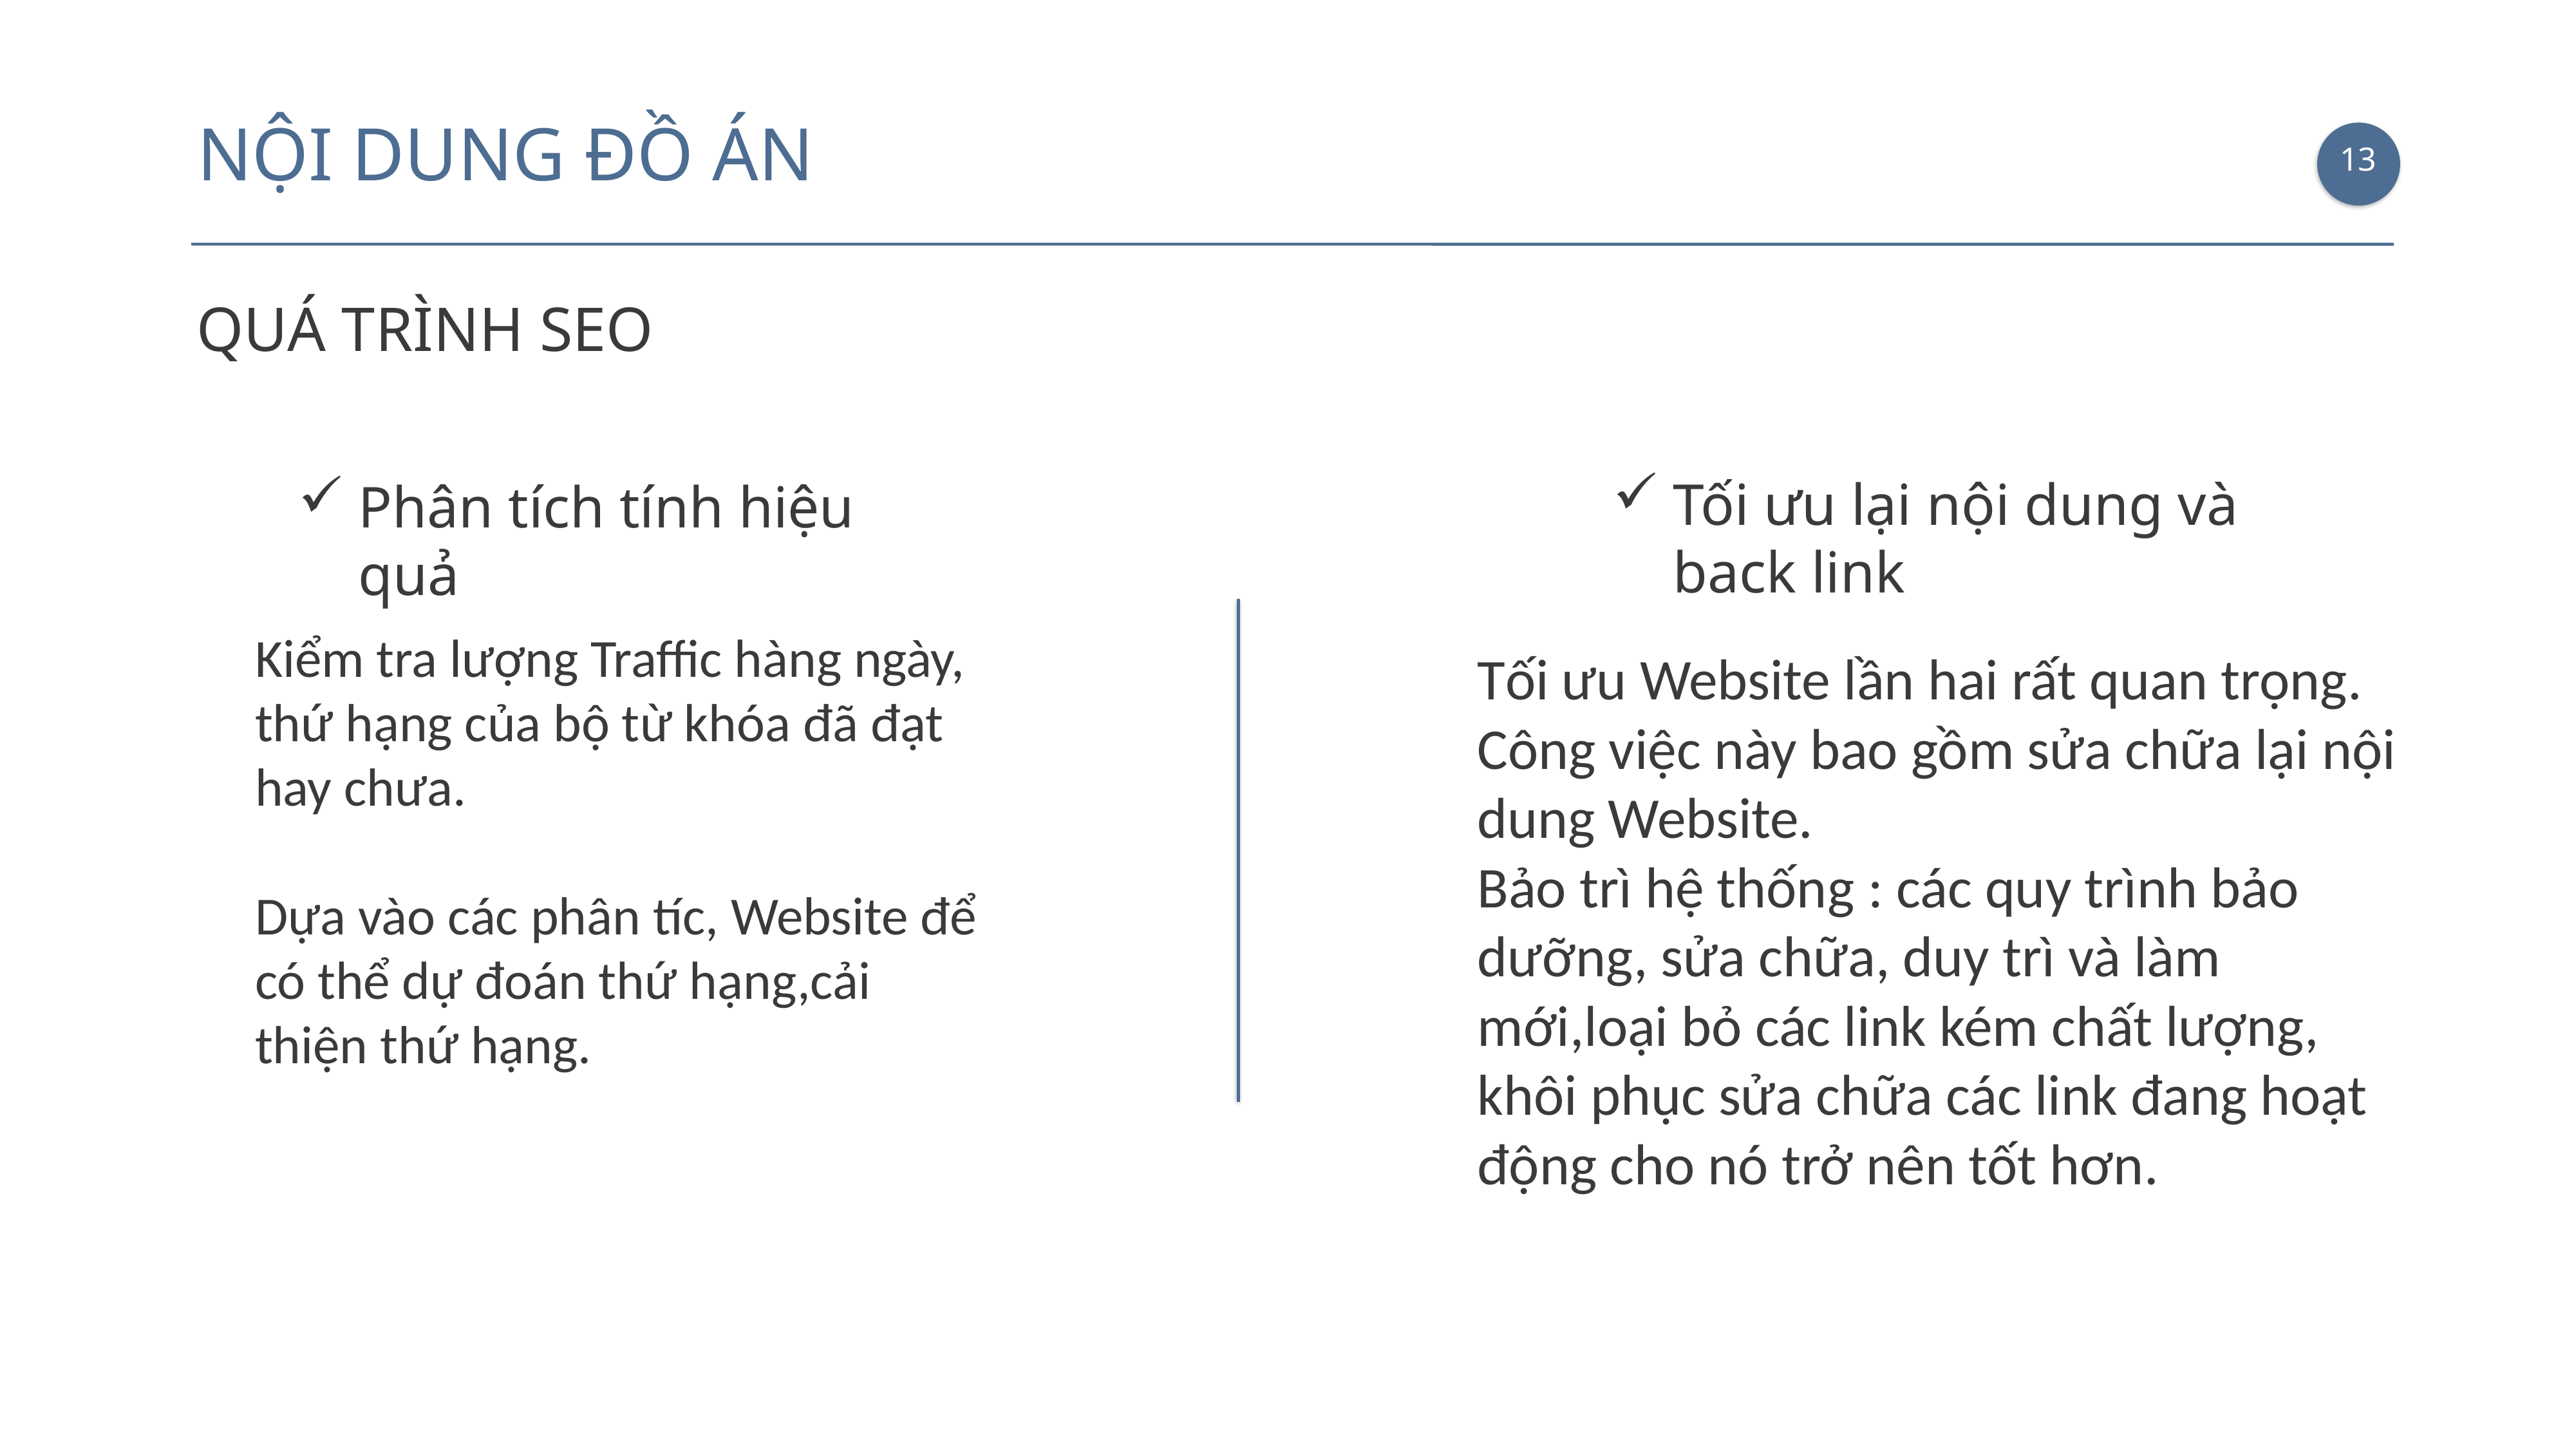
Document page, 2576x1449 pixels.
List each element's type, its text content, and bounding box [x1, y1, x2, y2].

text_box Kiểm tra lượng Traffic hàng ngày, thứ hạng của bộ từ khóa đã đạt hay chưa. Dựa vào các phân tíc, Website để có thể dự đoán thứ hạng,cải thiện thứ hạng. [245, 619, 993, 1144]
text_box NỘI DUNG ĐỒ ÁN [187, 103, 2013, 200]
text_box QUÁ TRÌNH SEO [187, 286, 1416, 368]
text_box Tối ưu Website lần hai rất quan trọng. Công việc này bao gồm sửa chữa lại nội dung Website. Bảo trì hệ thống : các quy trình bảo dưỡng, sửa chữa, duy trì và làm mới,loại bỏ các link kém chất lượng, khôi phục sửa chữa các link đang hoạt động cho nó trở nên tốt hơn. [1467, 637, 2423, 1201]
text_box Phân tích tính hiệu quả [288, 467, 972, 612]
text_box Tối ưu lại nội dung và back link [1603, 464, 2287, 609]
slide_number 12 [2309, 125, 2407, 196]
